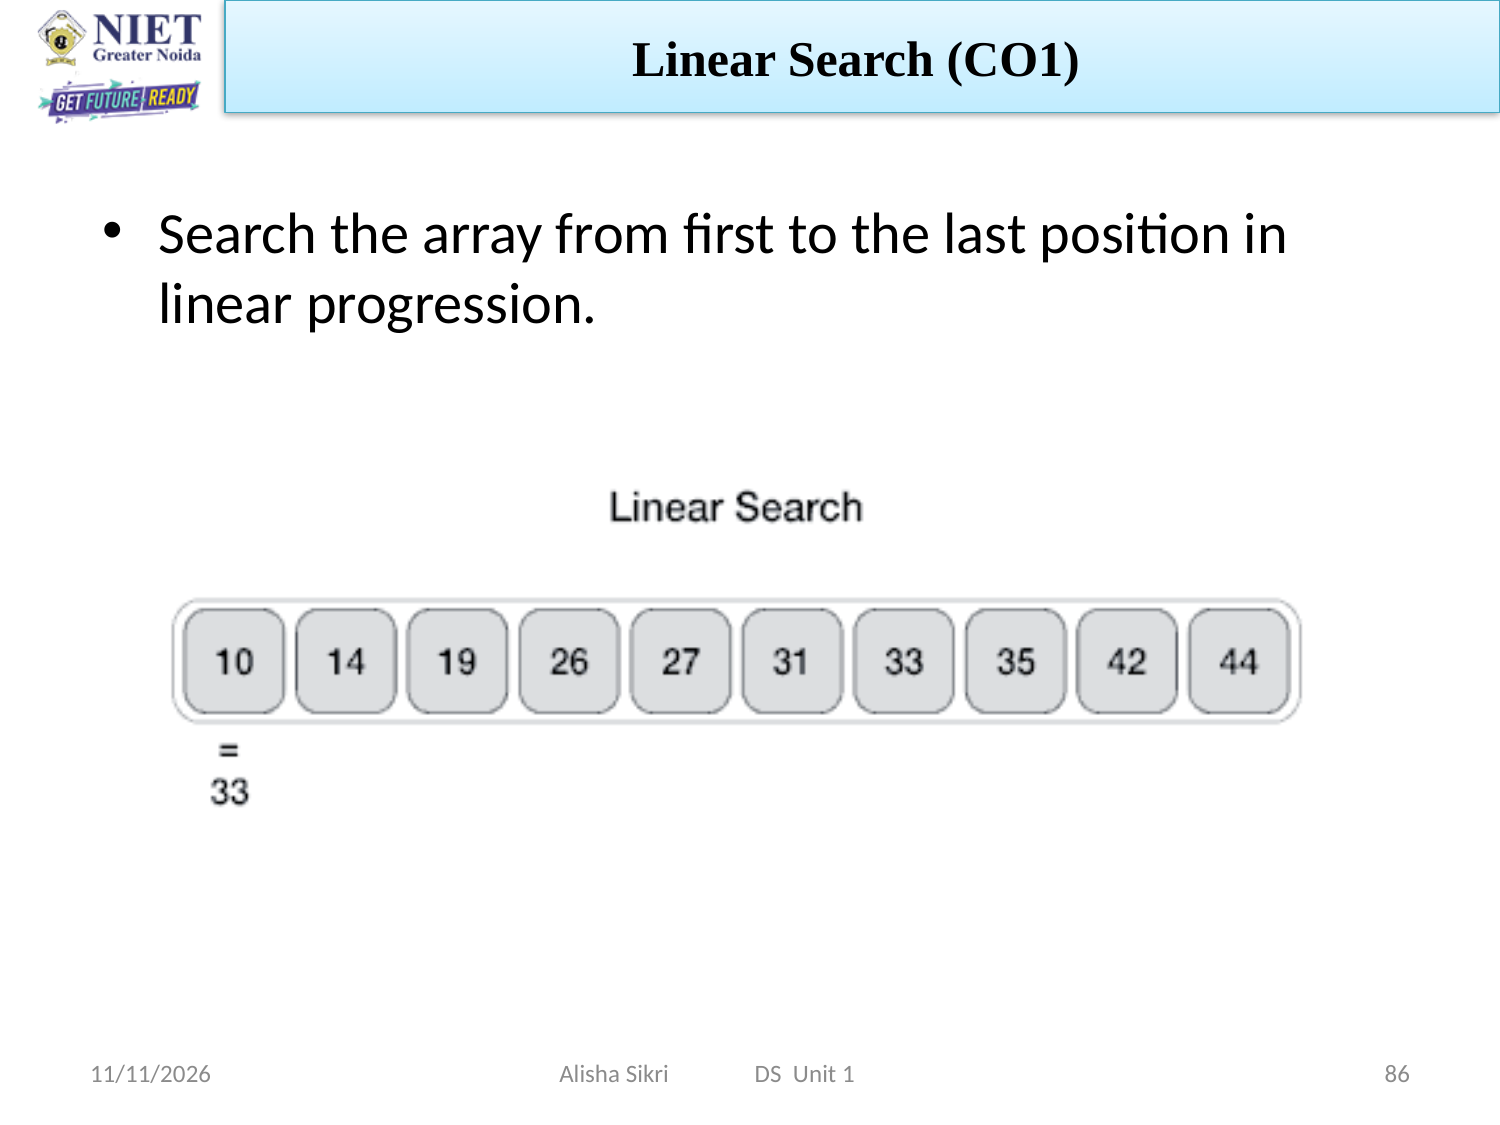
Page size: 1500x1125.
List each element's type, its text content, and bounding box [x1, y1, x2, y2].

list Search the array from first to the last position in linear progression. [87, 187, 1438, 930]
footer Alisha Sikri DS Unit 1 [237, 1042, 1074, 1103]
text_box Linear Search (CO1) [238, 0, 1500, 113]
picture [162, 424, 1313, 901]
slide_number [75, 1042, 237, 1103]
slide_number 86 [1074, 1042, 1425, 1103]
picture [0, 0, 238, 135]
